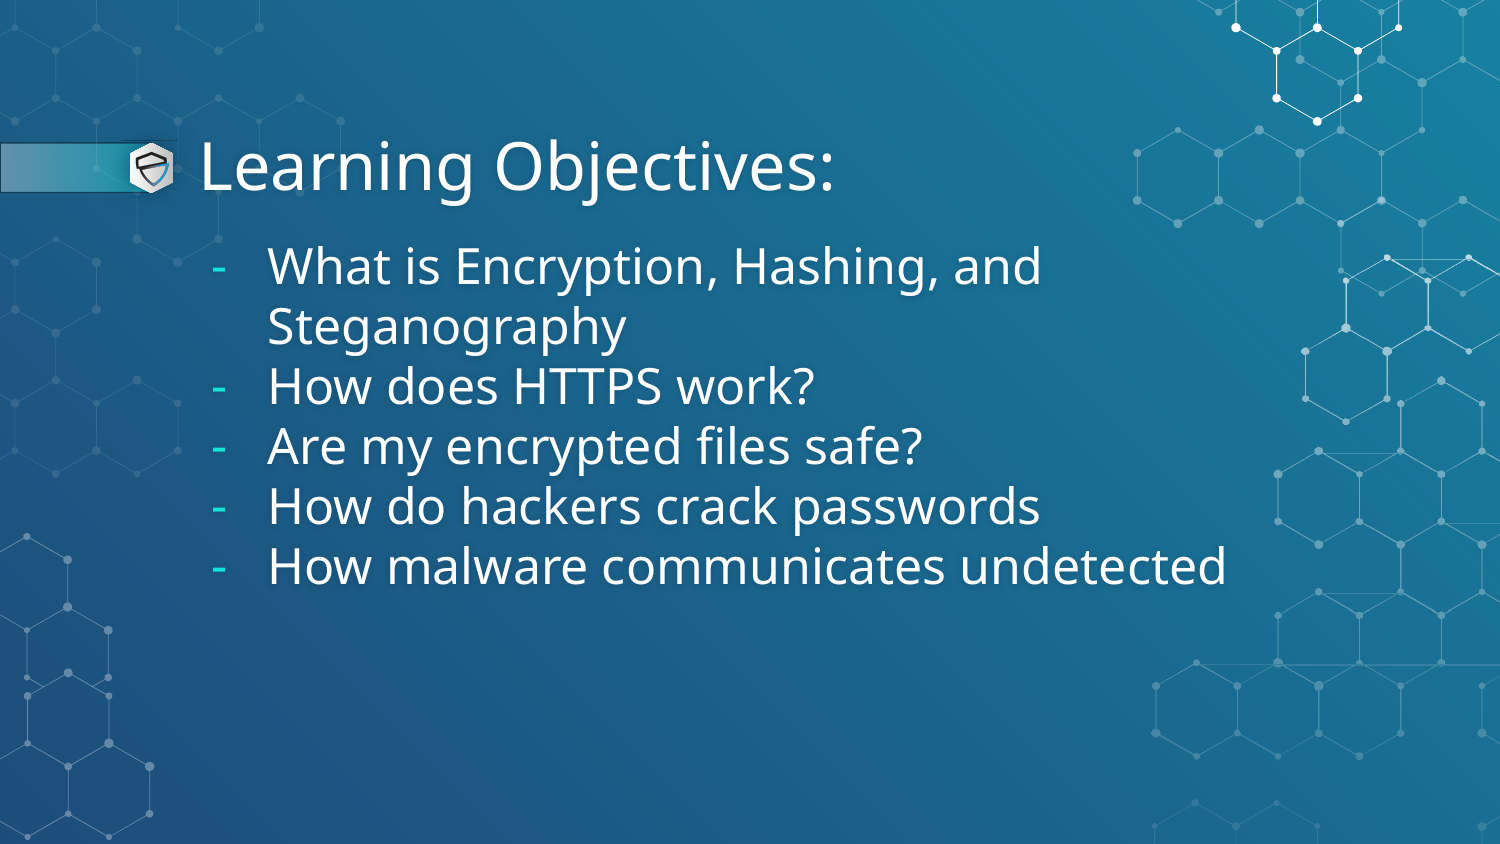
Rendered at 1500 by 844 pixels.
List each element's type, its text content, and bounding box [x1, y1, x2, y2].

picture [121, 140, 178, 198]
title Learning Objectives: [198, 140, 1302, 198]
list What is Encryption, Hashing, and Steganography How does HTTPS work? Are my encrypted files safe? How do hackers crack passwords How malware communicates undetected [192, 234, 1297, 733]
